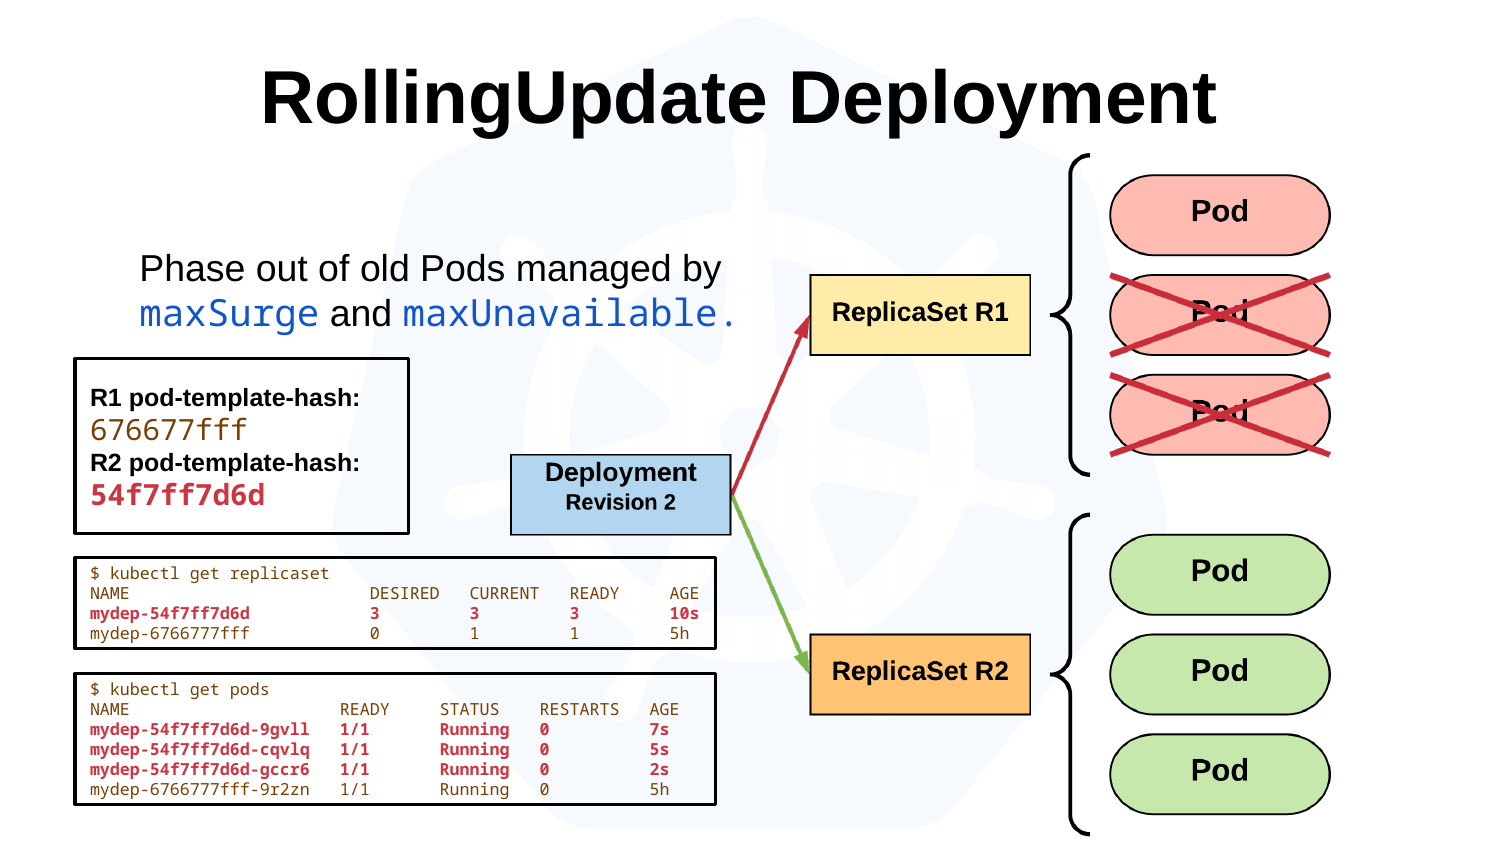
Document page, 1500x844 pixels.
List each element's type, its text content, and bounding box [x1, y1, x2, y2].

list $ kubectl get pods NAME READY STATUS RESTARTS AGE mydep-54f7ff7d6d-9gvll 1/1 Running 0 7s mydep-54f7ff7d6d-cqvlq 1/1 Running 0 5s mydep-54f7ff7d6d-gccr6 1/1 Running 0 2s mydep-6766777fff-9r2zn 1/1 Running 0 5h [75, 673, 466, 805]
text_box R1 pod-template-hash: 676677fff R2 pod-template-hash: 54f7ff7d6d [74, 358, 409, 534]
title RollingUpdate Deployment [75, 33, 1425, 175]
text_box Phase out of old Pods managed by maxSurge and maxUnavailable. [124, 229, 466, 338]
picture [471, 114, 1370, 844]
list $ kubectl get replicaset NAME DESIRED CURRENT READY AGE mydep-54f7ff7d6d 3 3 3 10s mydep-6766777fff 0 1 1 5h [75, 557, 466, 649]
